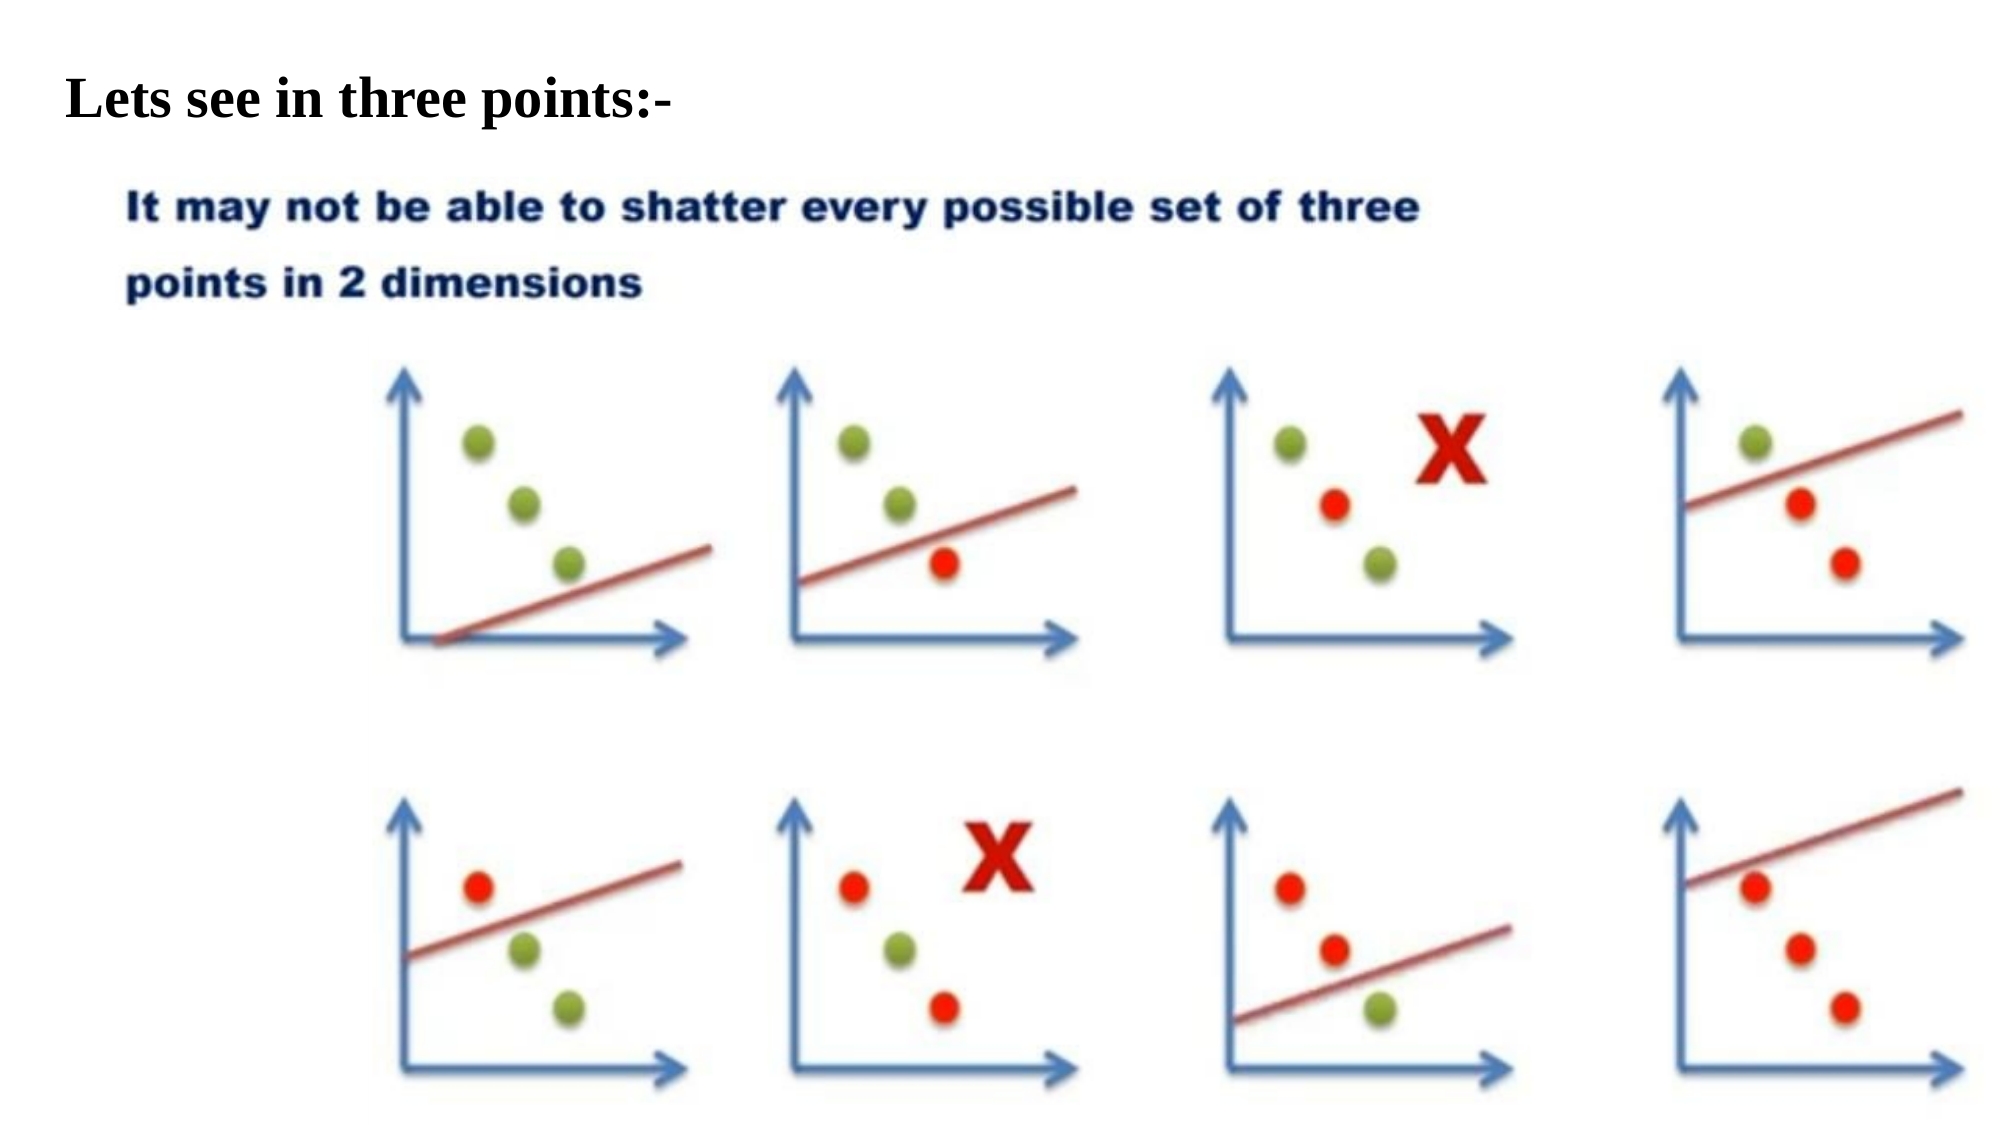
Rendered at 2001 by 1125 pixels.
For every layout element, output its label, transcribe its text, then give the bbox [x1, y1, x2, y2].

list Lets see in three points:- [50, 59, 1911, 1092]
picture [367, 334, 2000, 1125]
picture [114, 168, 1435, 310]
